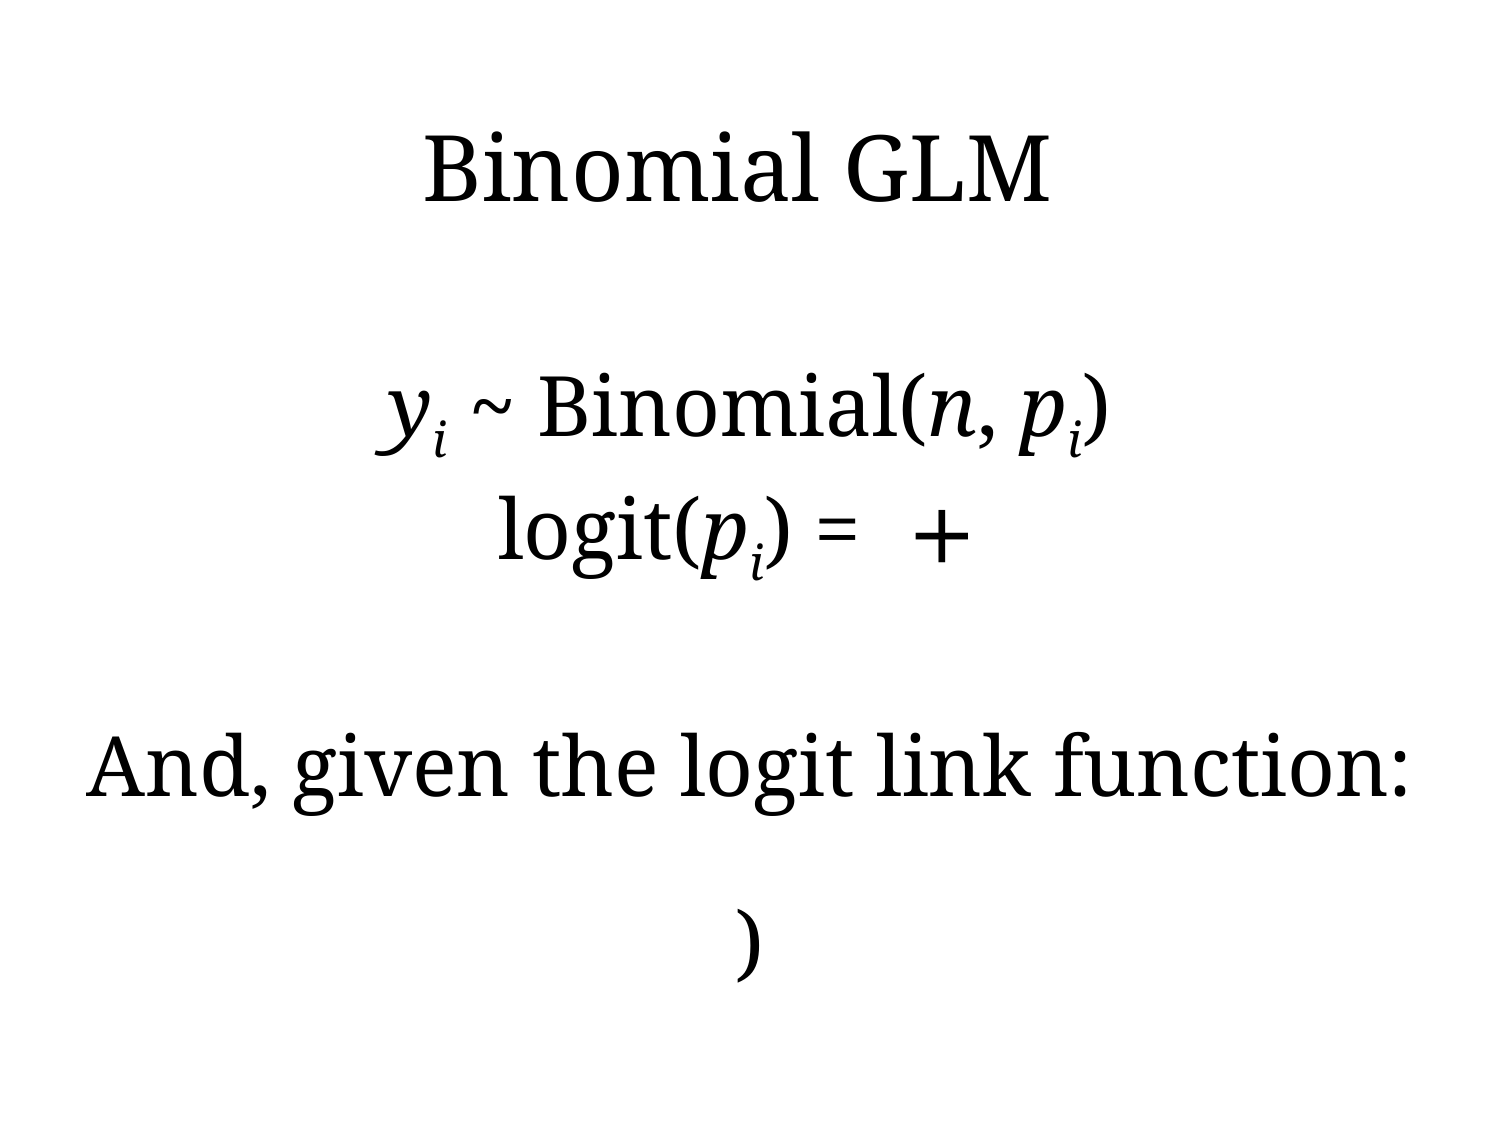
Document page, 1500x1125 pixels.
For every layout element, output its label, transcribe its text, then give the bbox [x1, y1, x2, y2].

title Binomial GLM [63, 63, 1437, 281]
